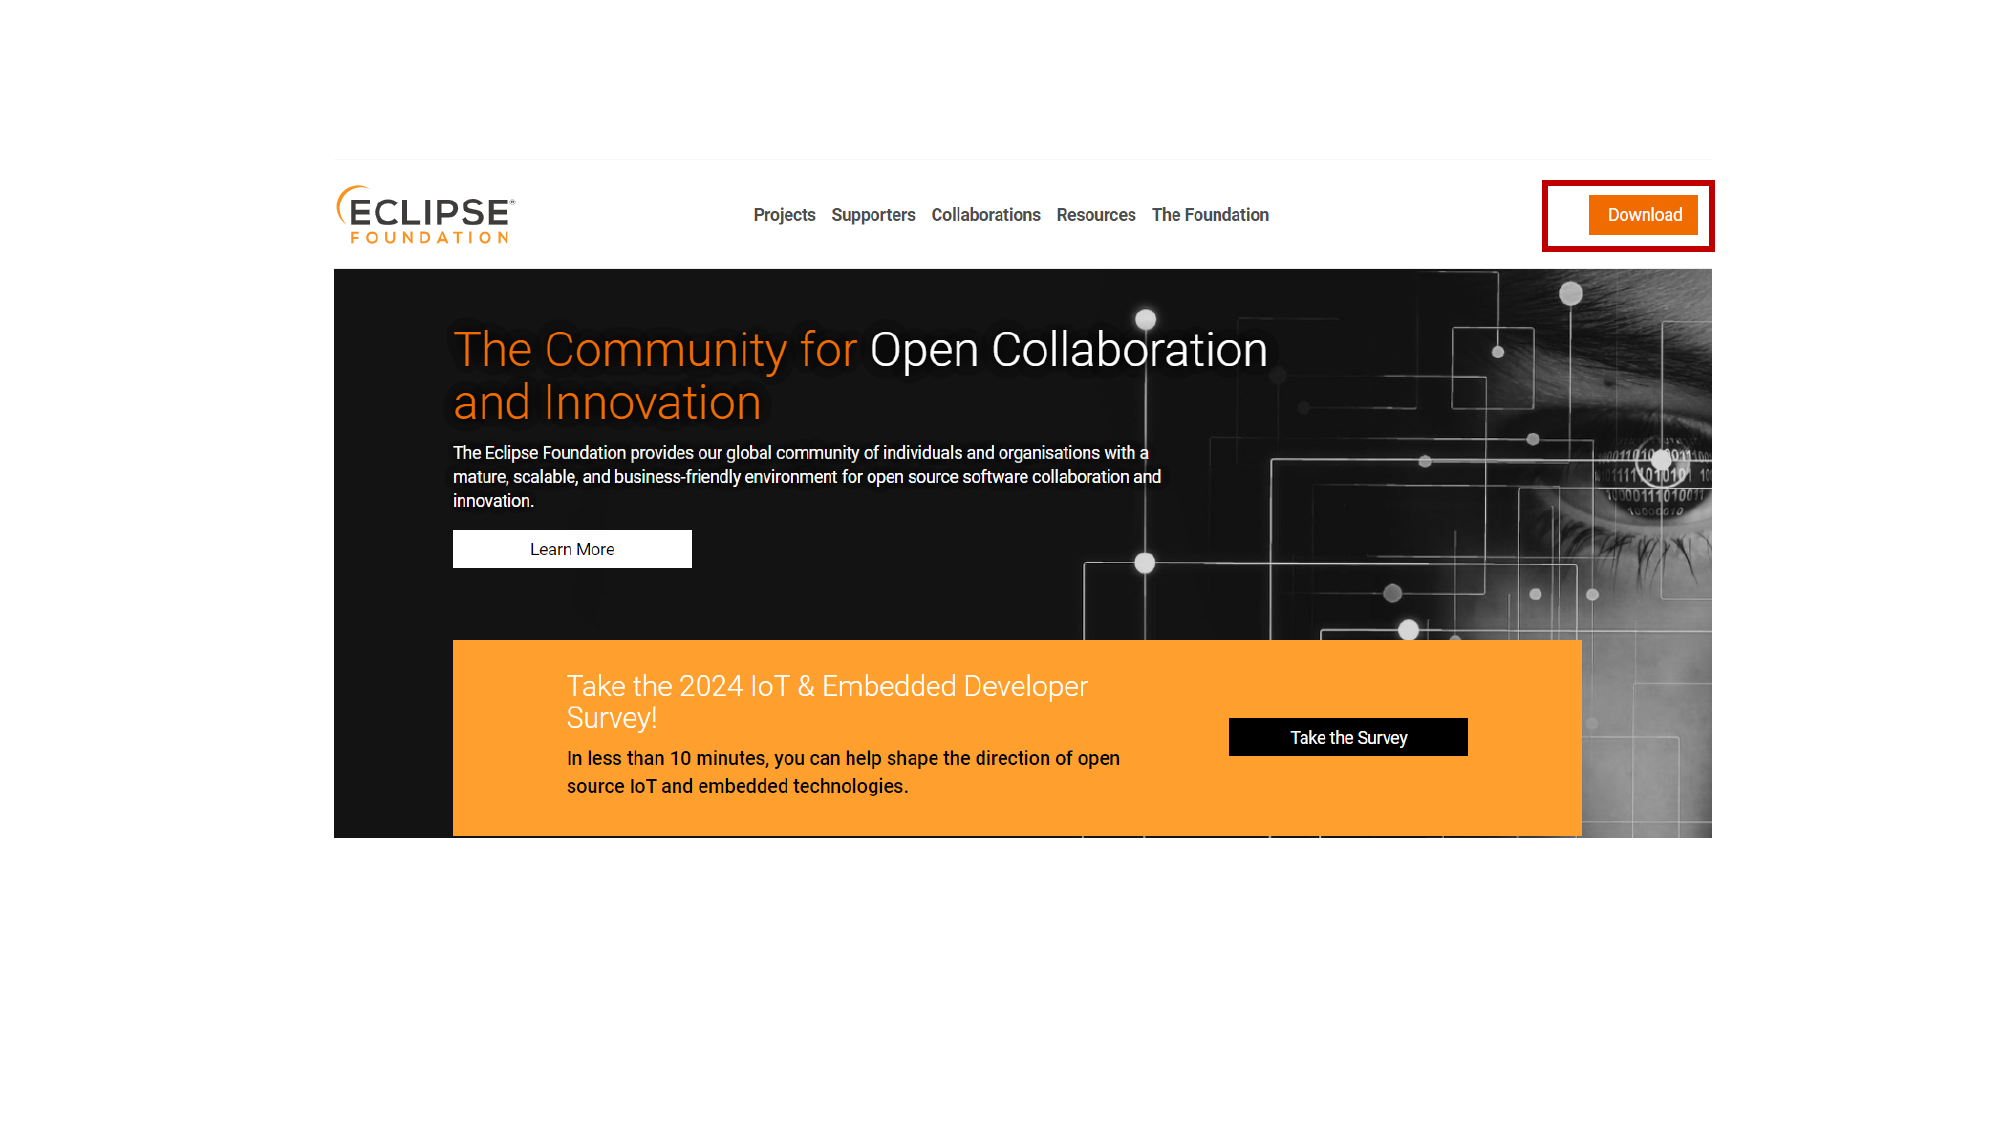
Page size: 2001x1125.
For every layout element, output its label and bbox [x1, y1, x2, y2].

picture [334, 159, 1712, 838]
